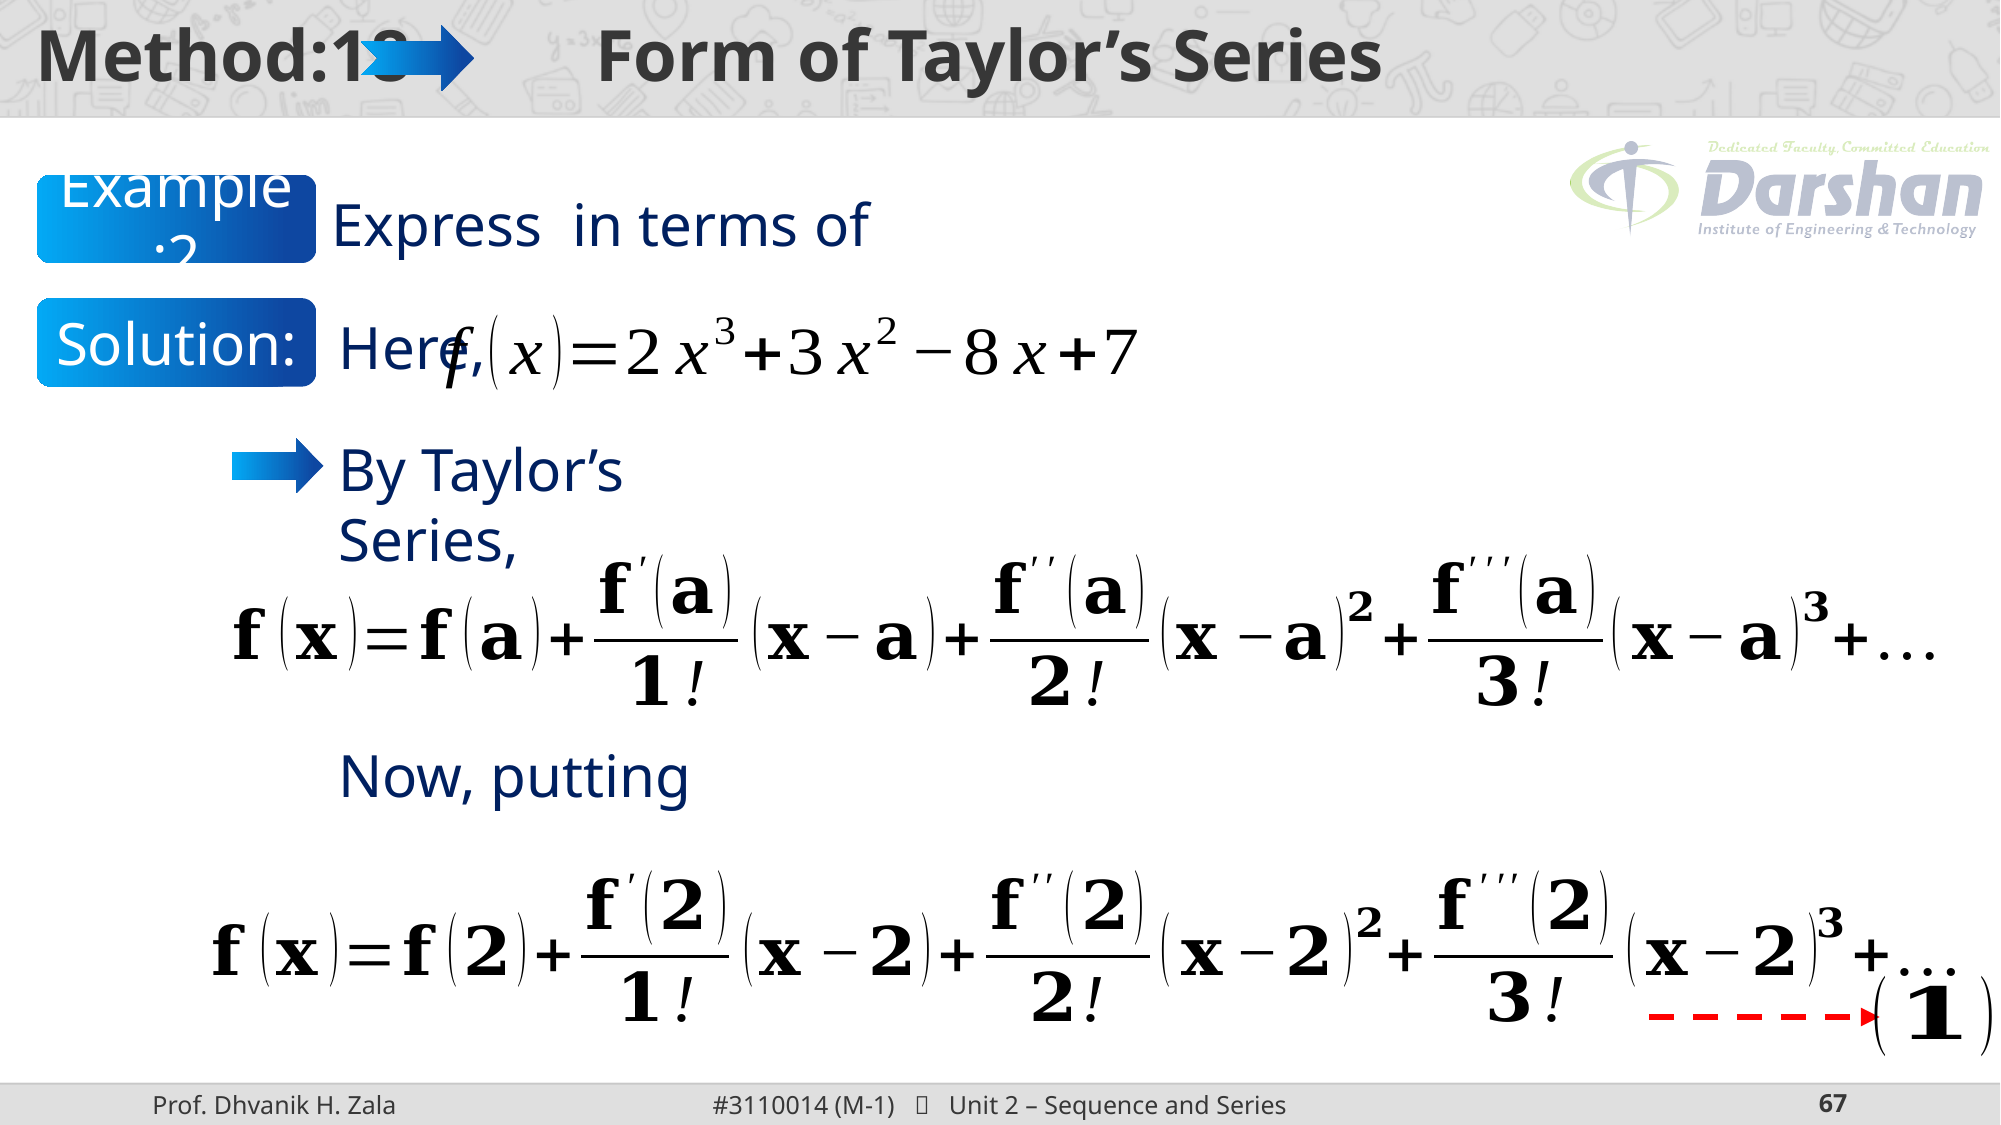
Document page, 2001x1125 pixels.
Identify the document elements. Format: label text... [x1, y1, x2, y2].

text_box [232, 438, 324, 494]
text_box Example:2 [36, 174, 317, 264]
text_box [361, 25, 475, 92]
text_box By Taylor’s Series, [323, 426, 776, 512]
text_box Solution: [36, 298, 317, 387]
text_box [323, 303, 1143, 395]
